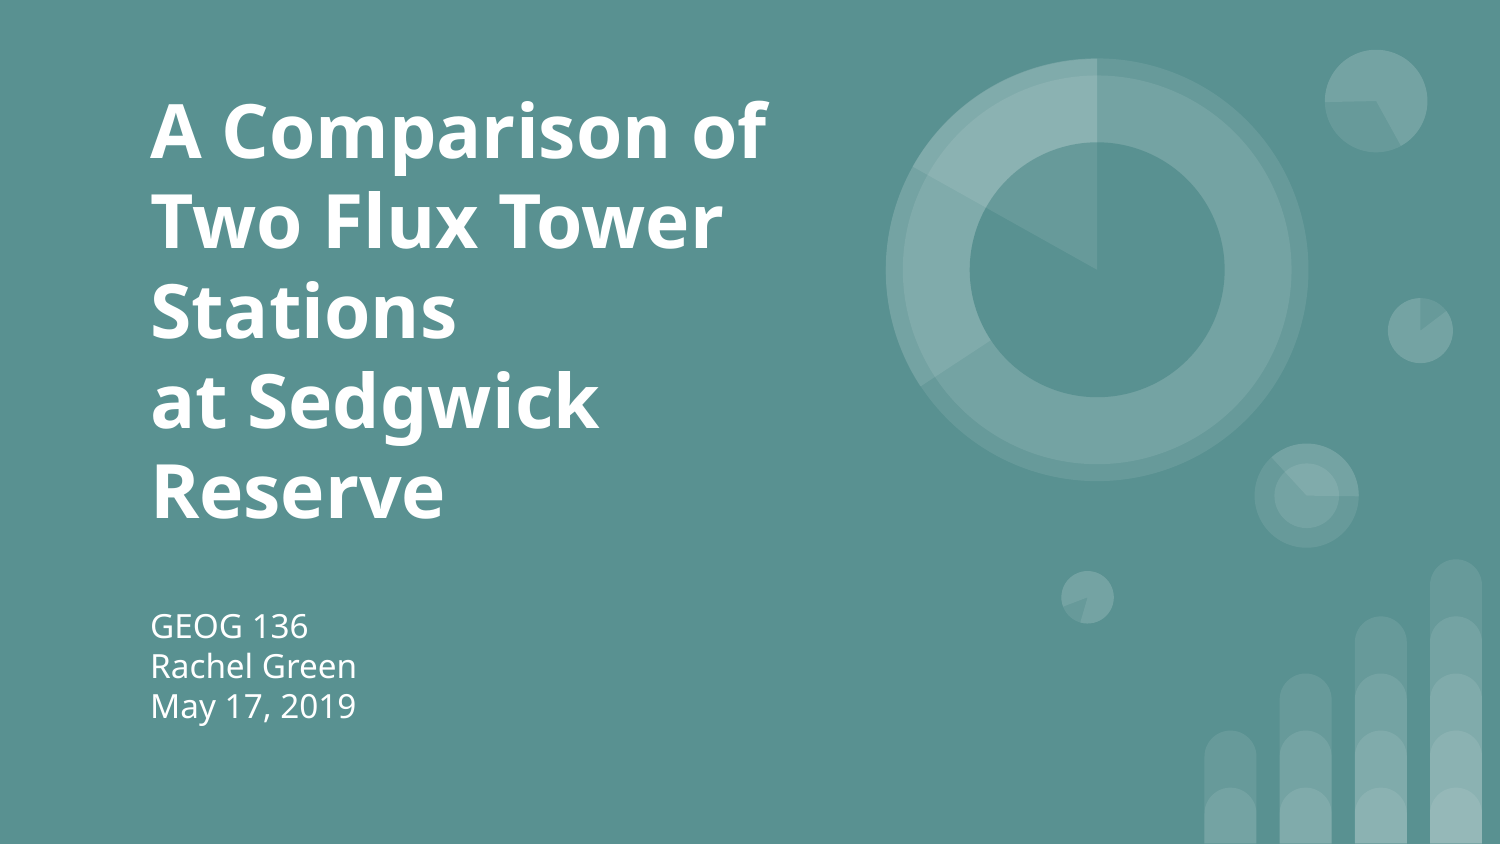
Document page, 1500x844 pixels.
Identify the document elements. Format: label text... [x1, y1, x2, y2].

title A Comparison of Two Flux Tower Stations at Sedgwick Reserve [135, 155, 834, 463]
subtitle GEOG 136 Rachel Green May 17, 2019 [135, 589, 834, 704]
